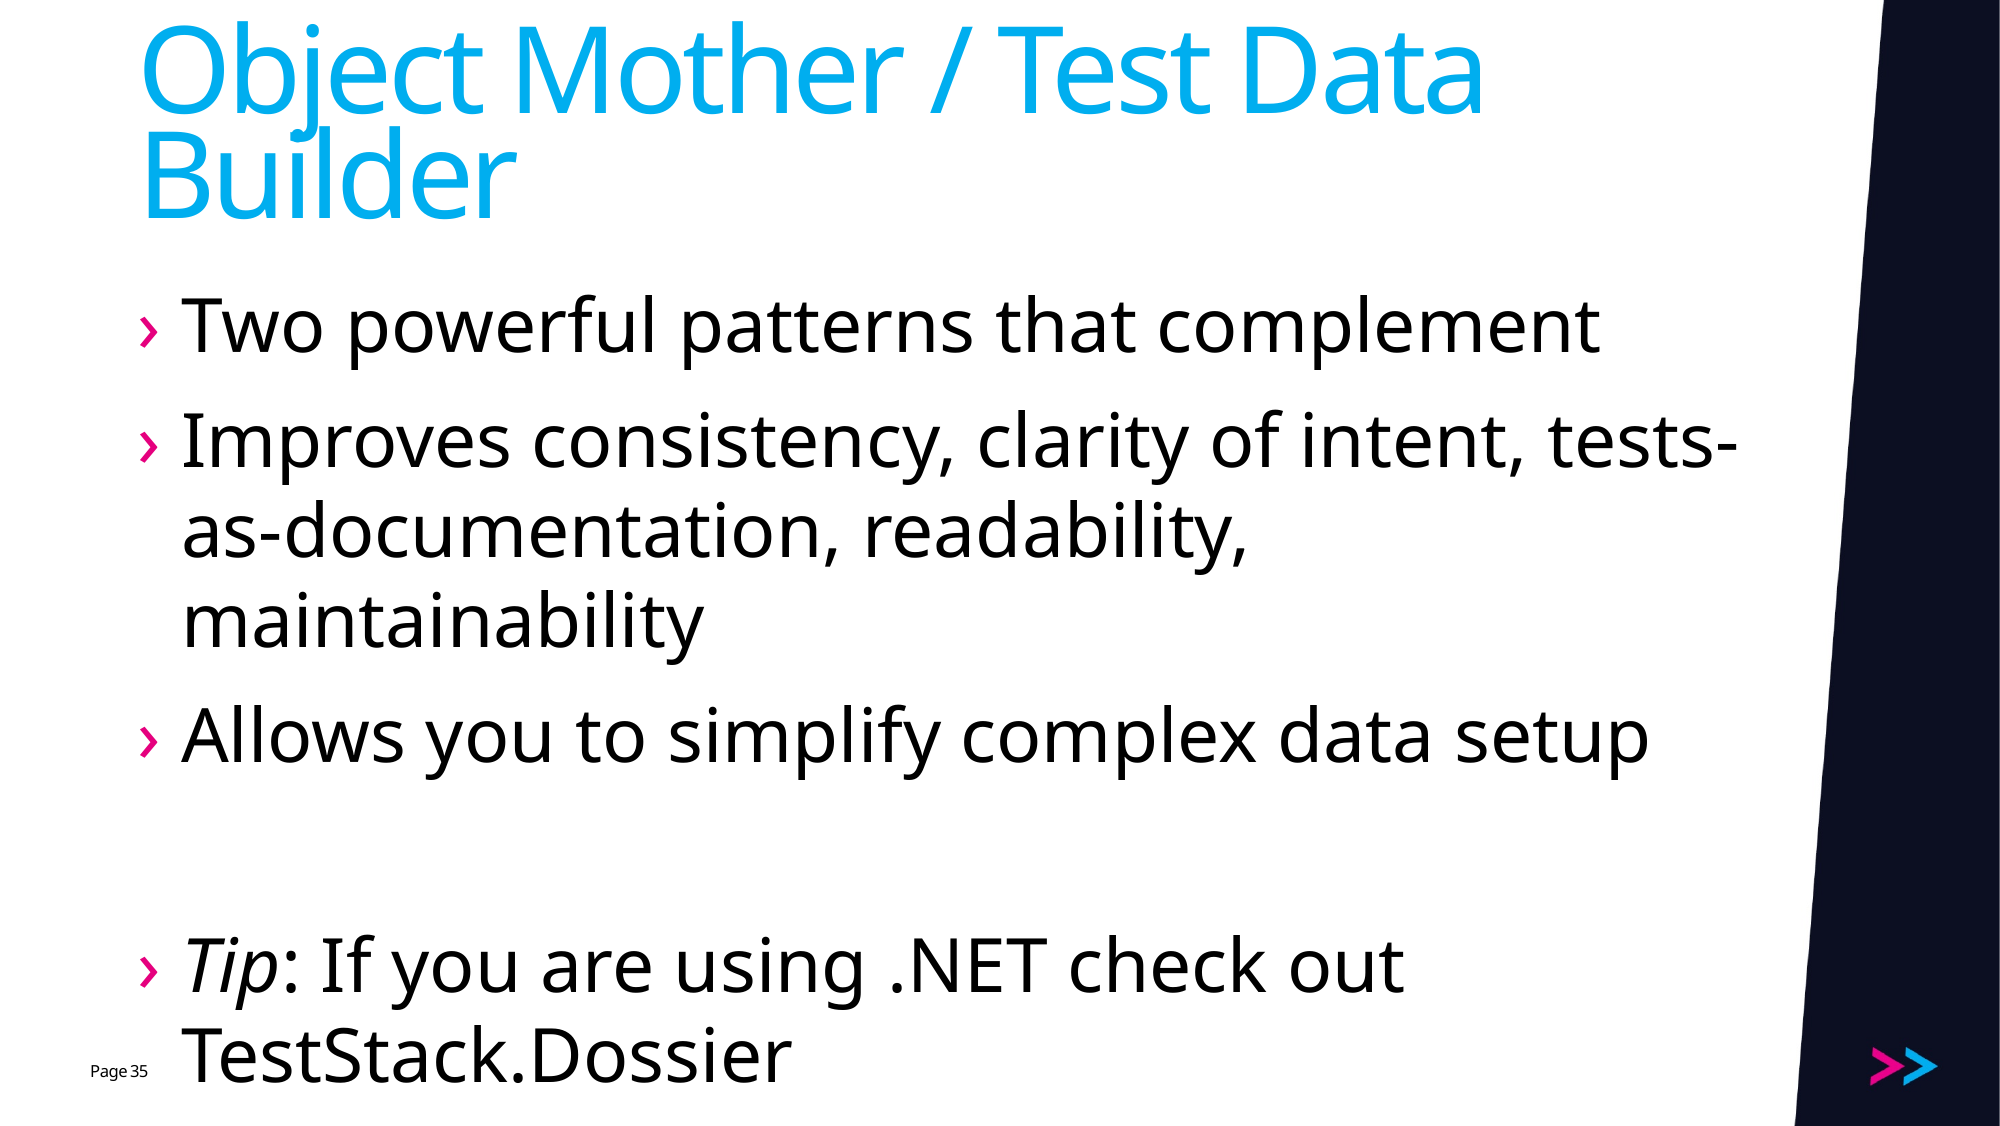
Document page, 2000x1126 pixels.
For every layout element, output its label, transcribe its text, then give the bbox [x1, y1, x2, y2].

title Object Mother / Test Data Builder [137, 54, 1786, 243]
list Two powerful patterns that complement Improves consistency, clarity of intent, tests-as-documentation, readability, maintainability Allows you to simplify complex data setup Tip: If you are using .NET check out TestStack.Dossier [137, 277, 1786, 1021]
picture [0, 0, 2000, 1126]
slide_number 35 [130, 1061, 166, 1113]
